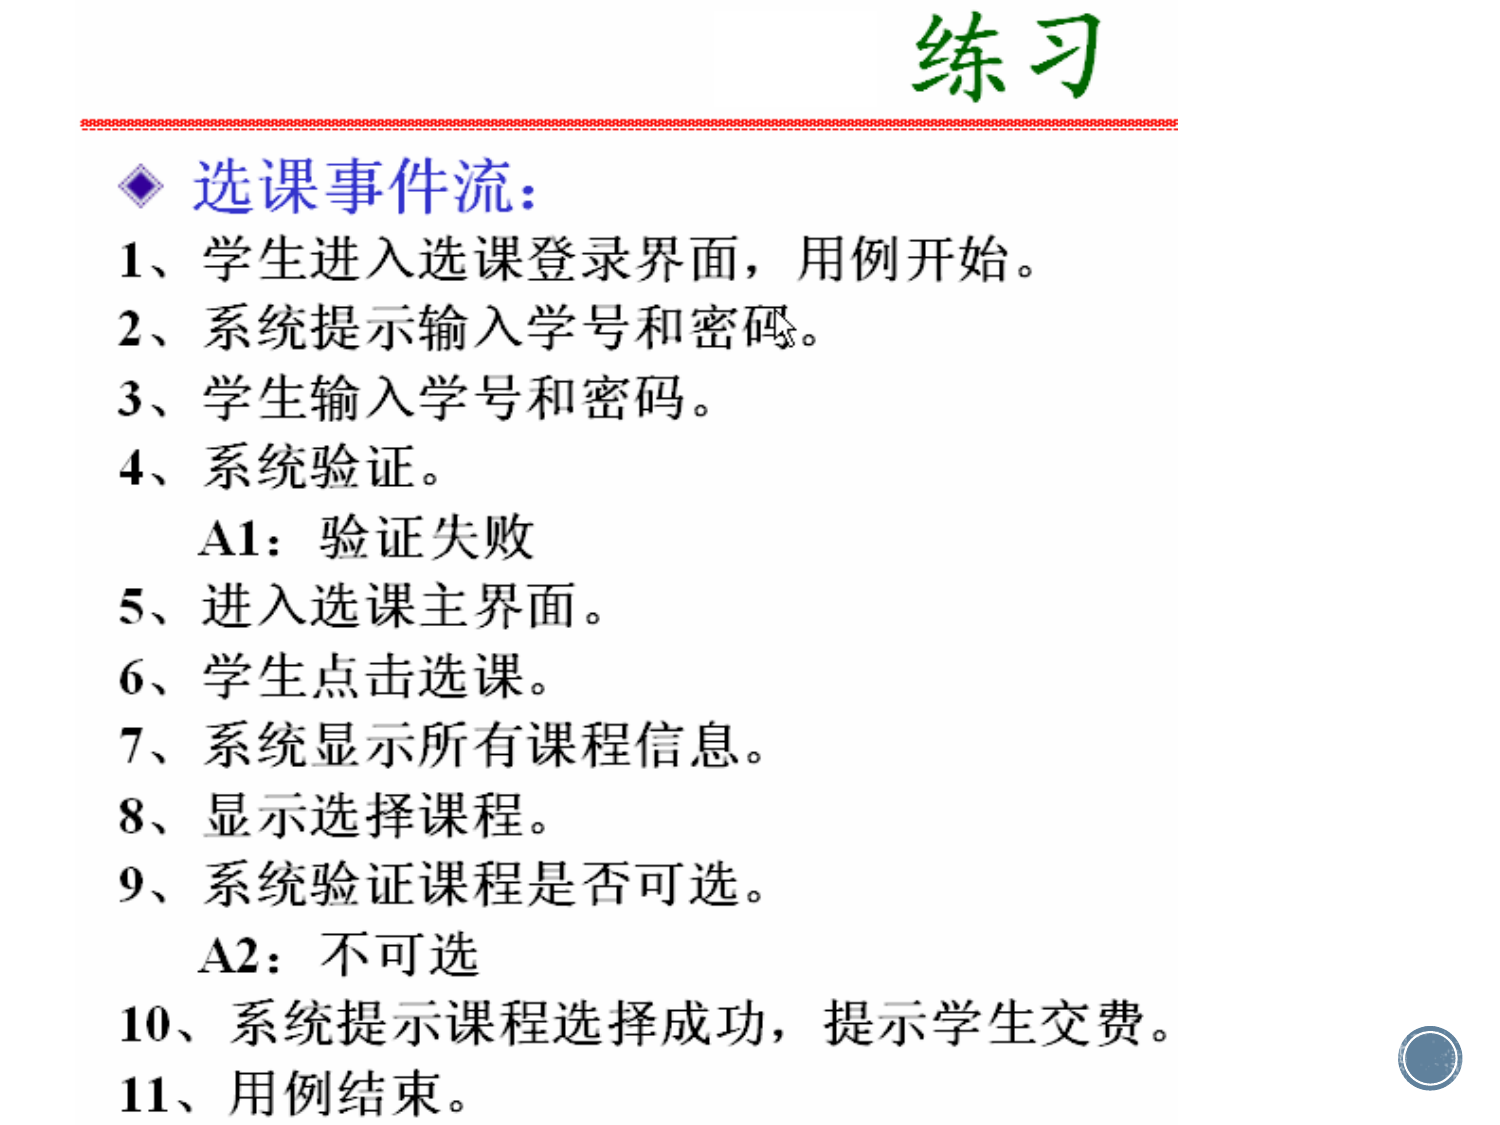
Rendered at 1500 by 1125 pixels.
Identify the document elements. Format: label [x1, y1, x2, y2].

picture [75, 0, 1178, 1125]
